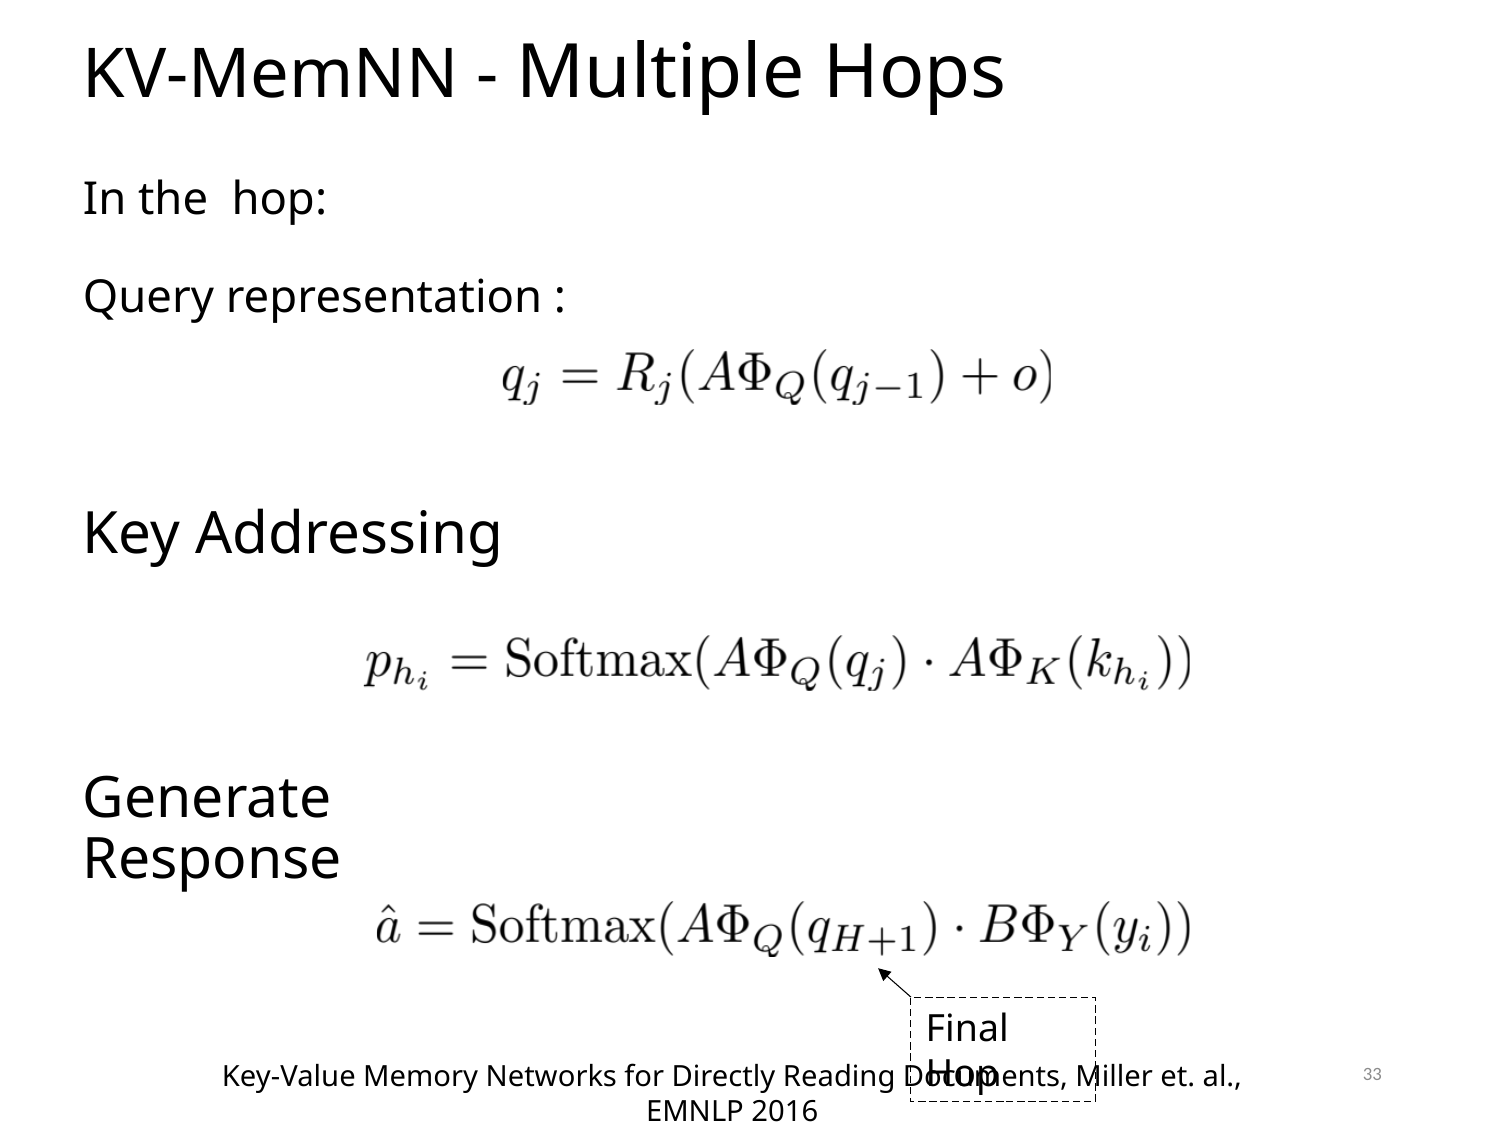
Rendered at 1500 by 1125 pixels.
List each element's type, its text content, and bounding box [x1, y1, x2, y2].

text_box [878, 968, 911, 998]
slide_number 33 [1096, 1042, 1397, 1103]
text_box Key Addressing [67, 465, 862, 605]
text_box Final Hop [910, 997, 1096, 1102]
text_box Key-Value Memory Networks for Directly Reading Documents, Miller et. al., EMNLP 2016 [195, 1049, 1270, 1125]
title KV-MemNN - Multiple Hops [67, 0, 1397, 148]
picture [376, 901, 1190, 957]
picture [363, 635, 1190, 691]
text_box Generate Response [67, 760, 563, 899]
picture [502, 349, 1051, 405]
